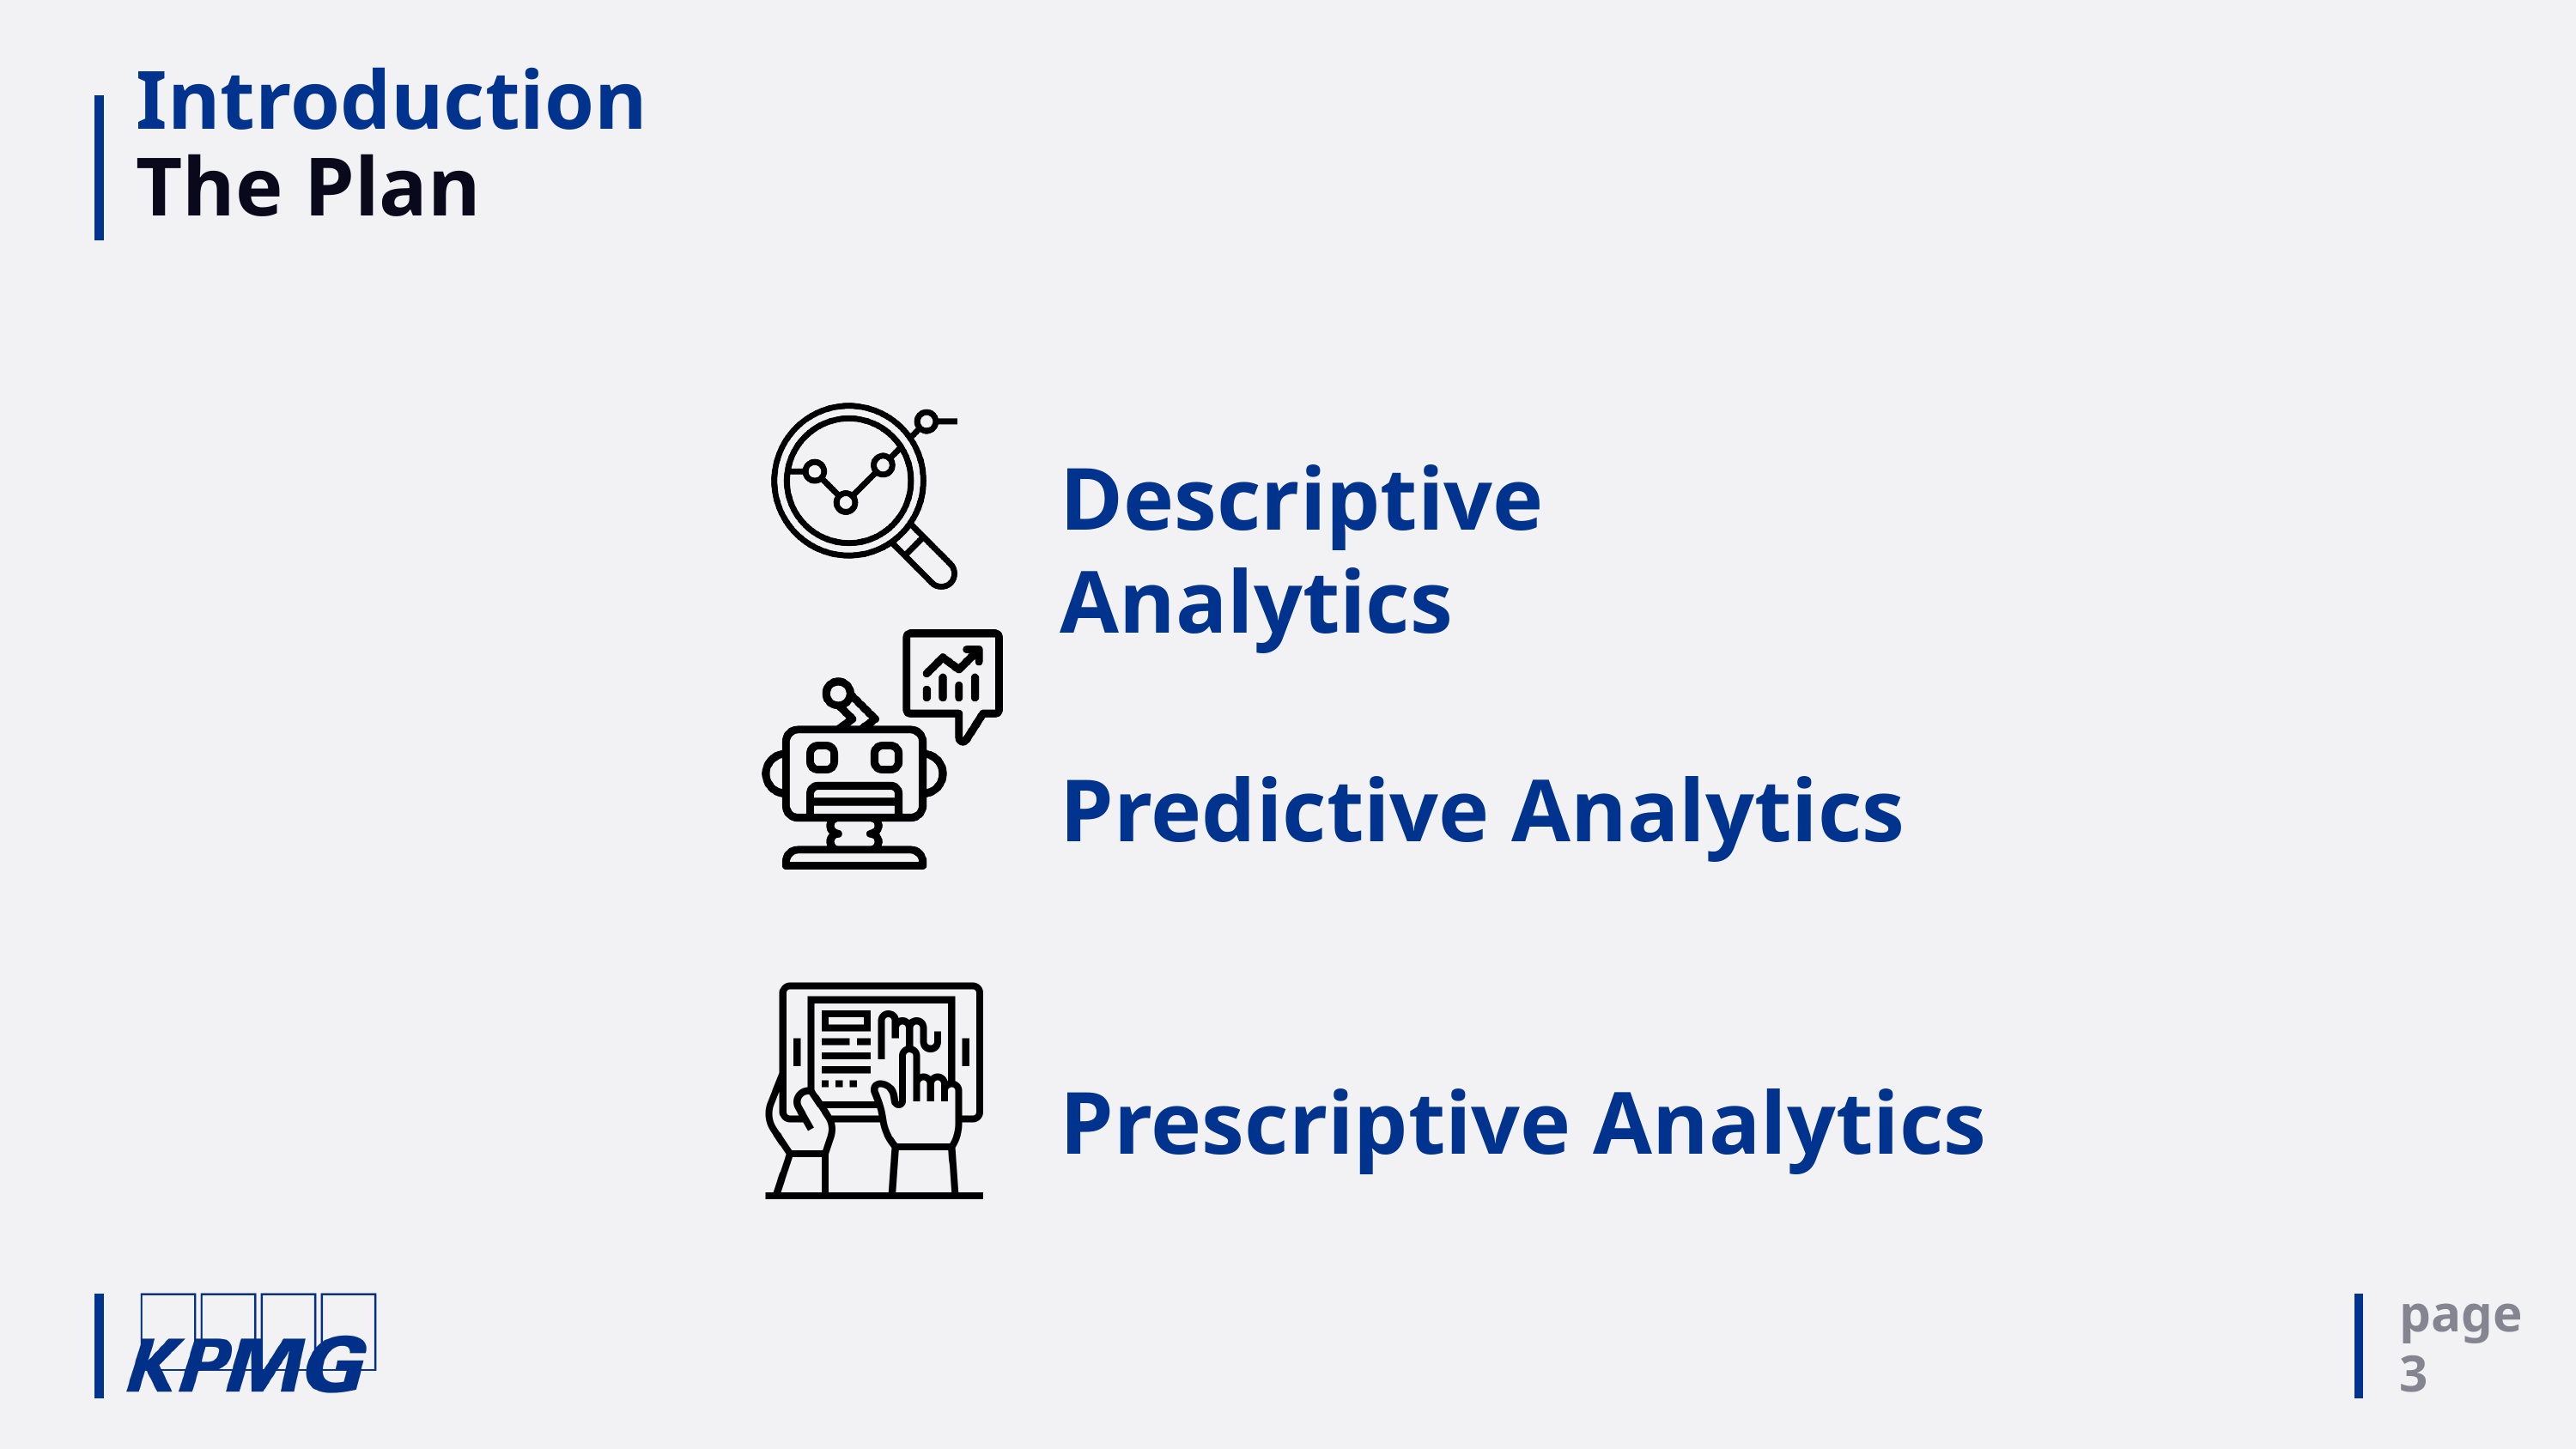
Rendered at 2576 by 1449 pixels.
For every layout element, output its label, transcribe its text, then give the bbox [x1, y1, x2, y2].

title Introduction The Plan [123, 52, 898, 240]
picture [770, 403, 958, 590]
picture [762, 629, 1003, 870]
picture [762, 979, 987, 1203]
picture [123, 1288, 380, 1396]
text_box Descriptive Analytics [1047, 438, 1936, 555]
text_box Predictive Analytics [1047, 749, 2408, 867]
text_box Prescriptive Analytics [1047, 1061, 2408, 1179]
